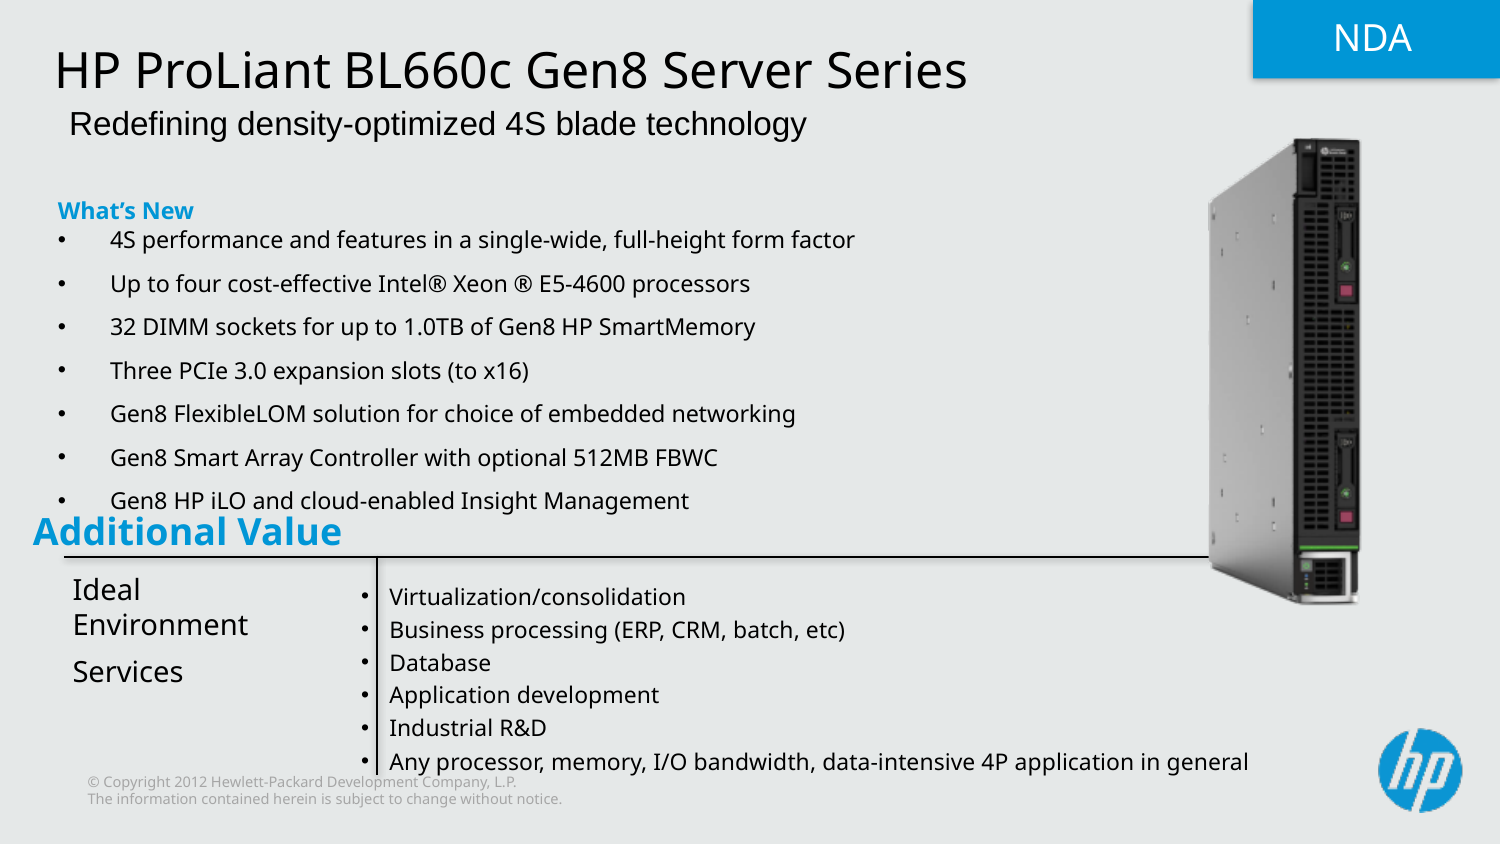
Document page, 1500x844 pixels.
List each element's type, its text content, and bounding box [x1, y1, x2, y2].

picture [1176, 126, 1396, 625]
text_box Services [57, 646, 308, 697]
title HP ProLiant BL660c Gen8 Server Series [54, 38, 1443, 100]
text_box Additional Value [18, 491, 358, 561]
picture [1377, 727, 1464, 813]
text_box Virtualization/consolidation Business processing (ERP, CRM, batch, etc) Database Application development Industrial R&D Any processor, memory, I/O bandwidth, data-intensive 4P application in general [328, 569, 1266, 810]
list What’s New 4S performance and features in a single-wide, full-height form factor Up to four cost-effective Intel® Xeon ® E5-4600 processors 32 DIMM sockets for up to 1.0TB of Gen8 HP SmartMemory Three PCIe 3.0 expansion slots (to x16) Gen8 FlexibleLOM solution for choice of embedded networking Gen8 Smart Array Controller with optional 512MB FBWC Gen8 HP iLO and cloud-enabled Insight Management [43, 183, 1107, 523]
text_box Ideal Environment [57, 563, 308, 646]
text_box NDA [1318, 6, 1427, 67]
subtitle Redefining density-optimized 4S blade technology [54, 100, 1443, 280]
text_box [1252, 0, 1500, 79]
